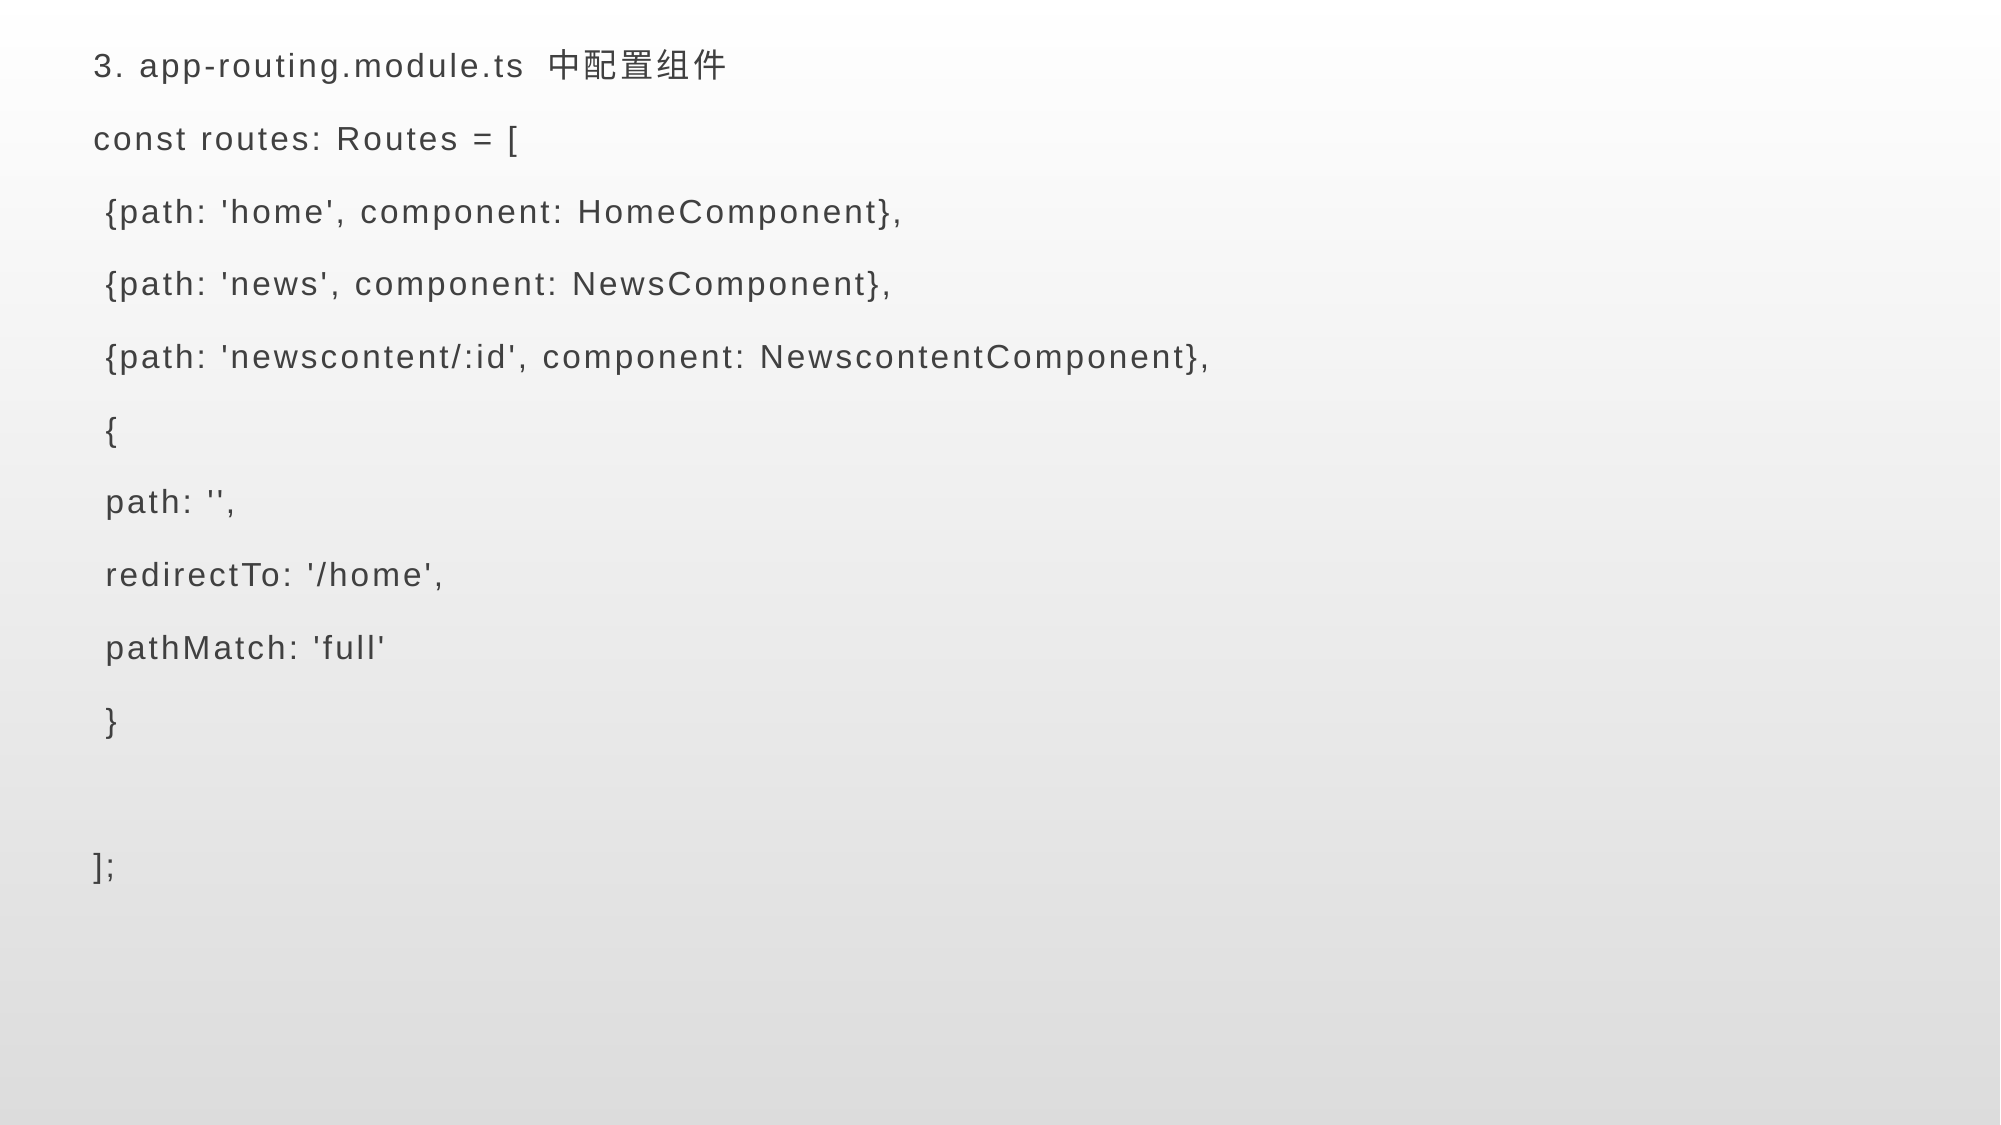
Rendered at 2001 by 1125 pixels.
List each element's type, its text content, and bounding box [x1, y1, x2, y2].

list 3. app-routing.module.ts 中配置组件 const routes: Routes = [ {path: 'home', component: HomeComponent}, {path: 'news', component: NewsComponent}, {path: 'newscontent/:id', component: NewscontentComponent}, { path: '', redirectTo: '/home', pathMatch: 'full' } ]; [76, 32, 1857, 860]
